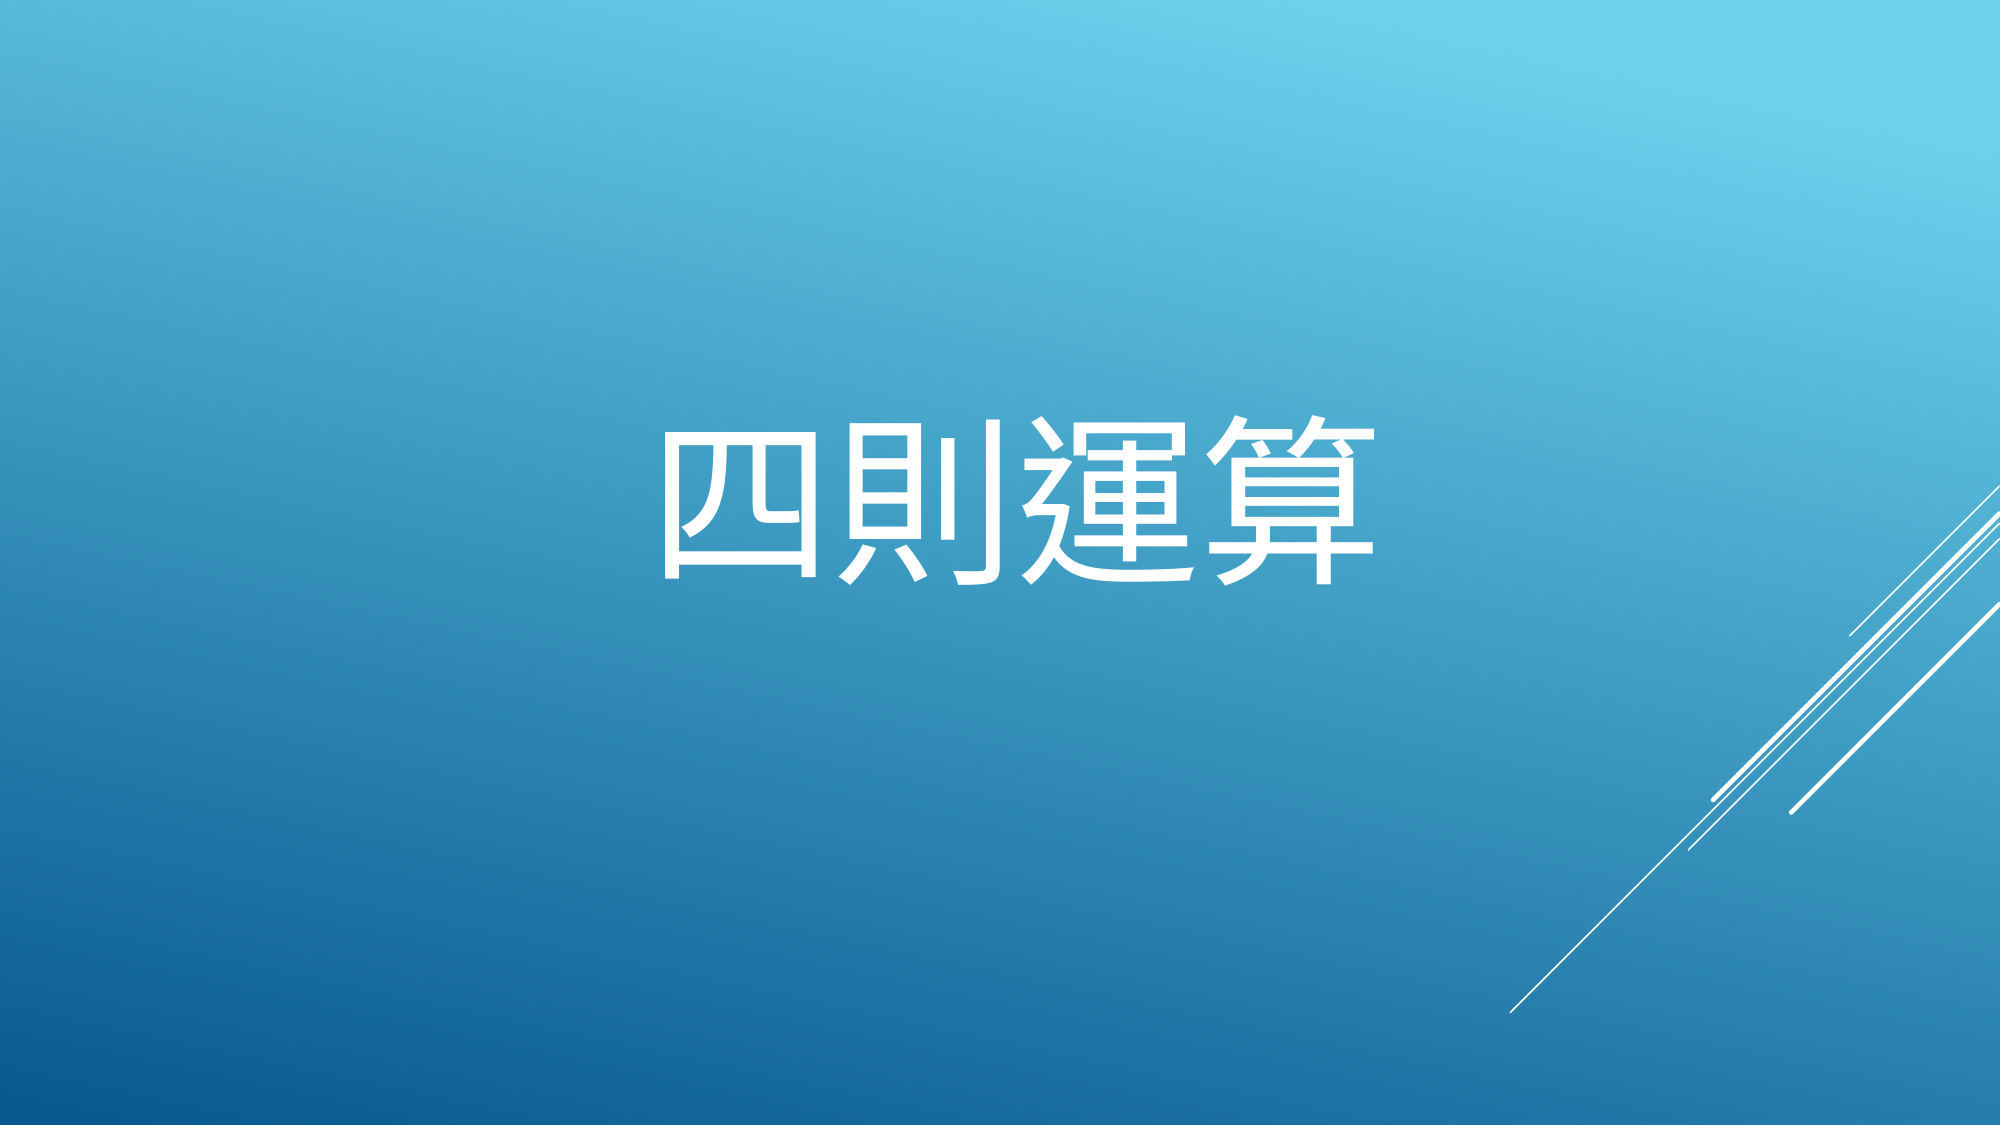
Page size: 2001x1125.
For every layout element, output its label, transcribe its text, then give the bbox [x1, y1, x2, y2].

title 四則運算 [634, 398, 1425, 596]
